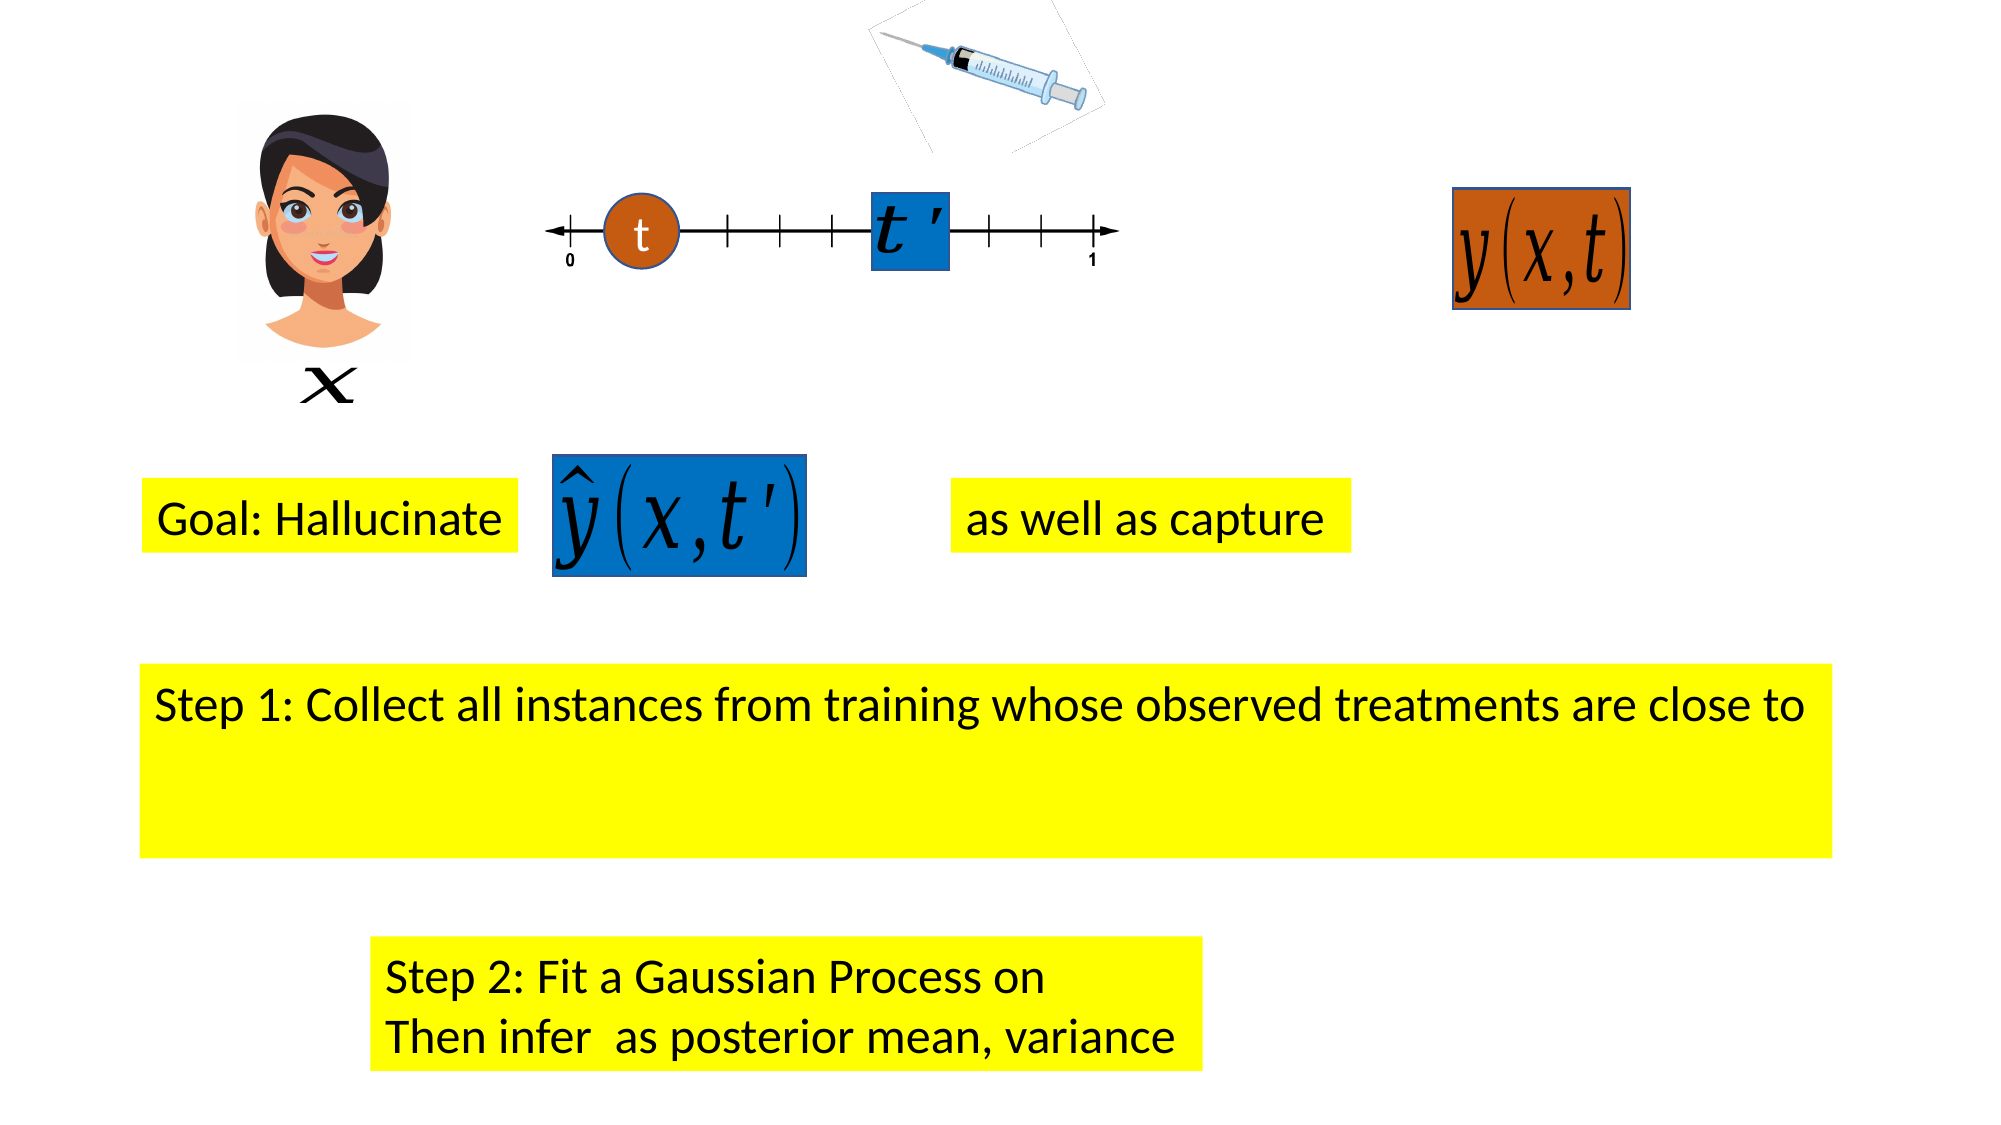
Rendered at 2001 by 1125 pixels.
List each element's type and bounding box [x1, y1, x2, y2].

picture [509, 0, 1142, 193]
picture [235, 99, 411, 193]
text_box [140, 193, 1477, 576]
